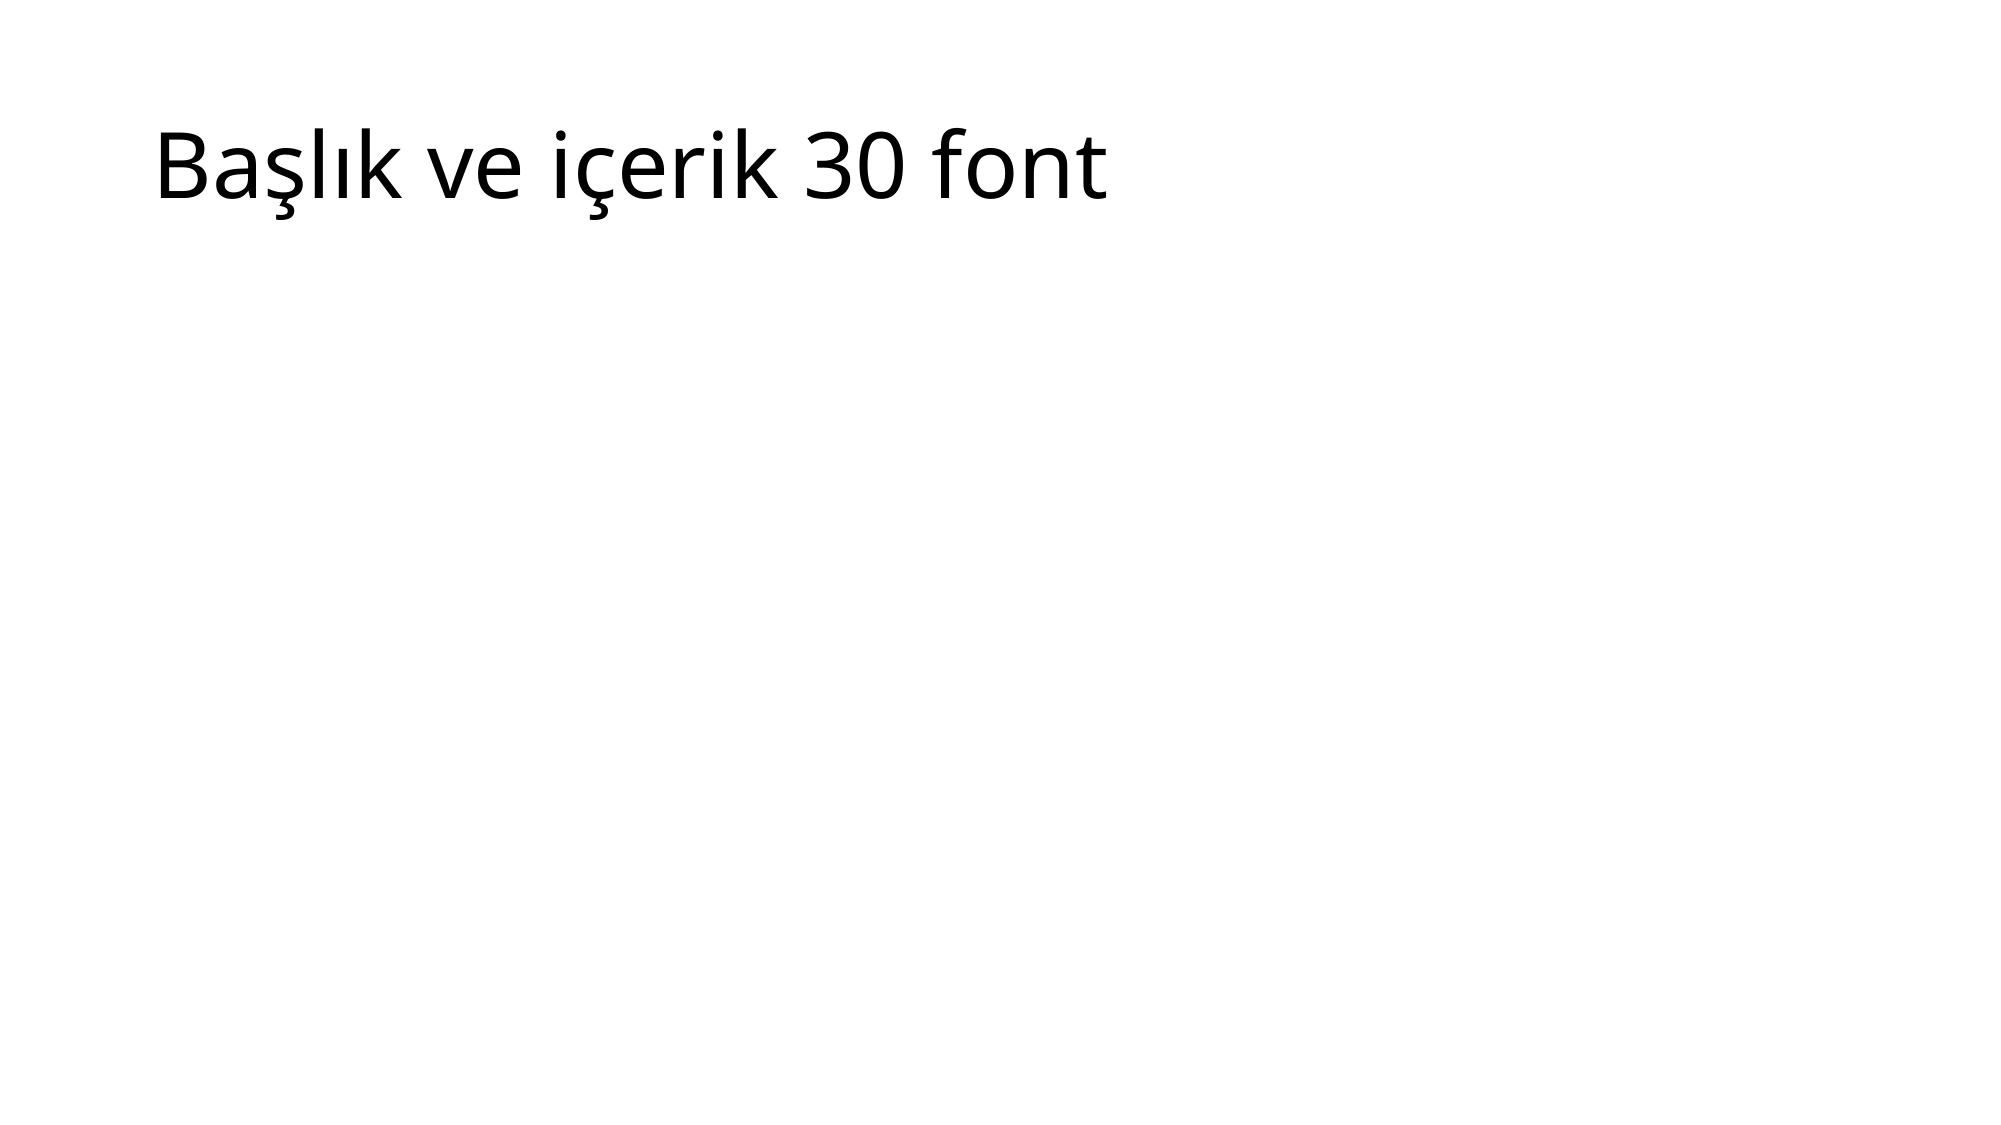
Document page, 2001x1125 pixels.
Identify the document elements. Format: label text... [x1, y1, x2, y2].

title Başlık ve içerik 30 font [137, 59, 1863, 278]
